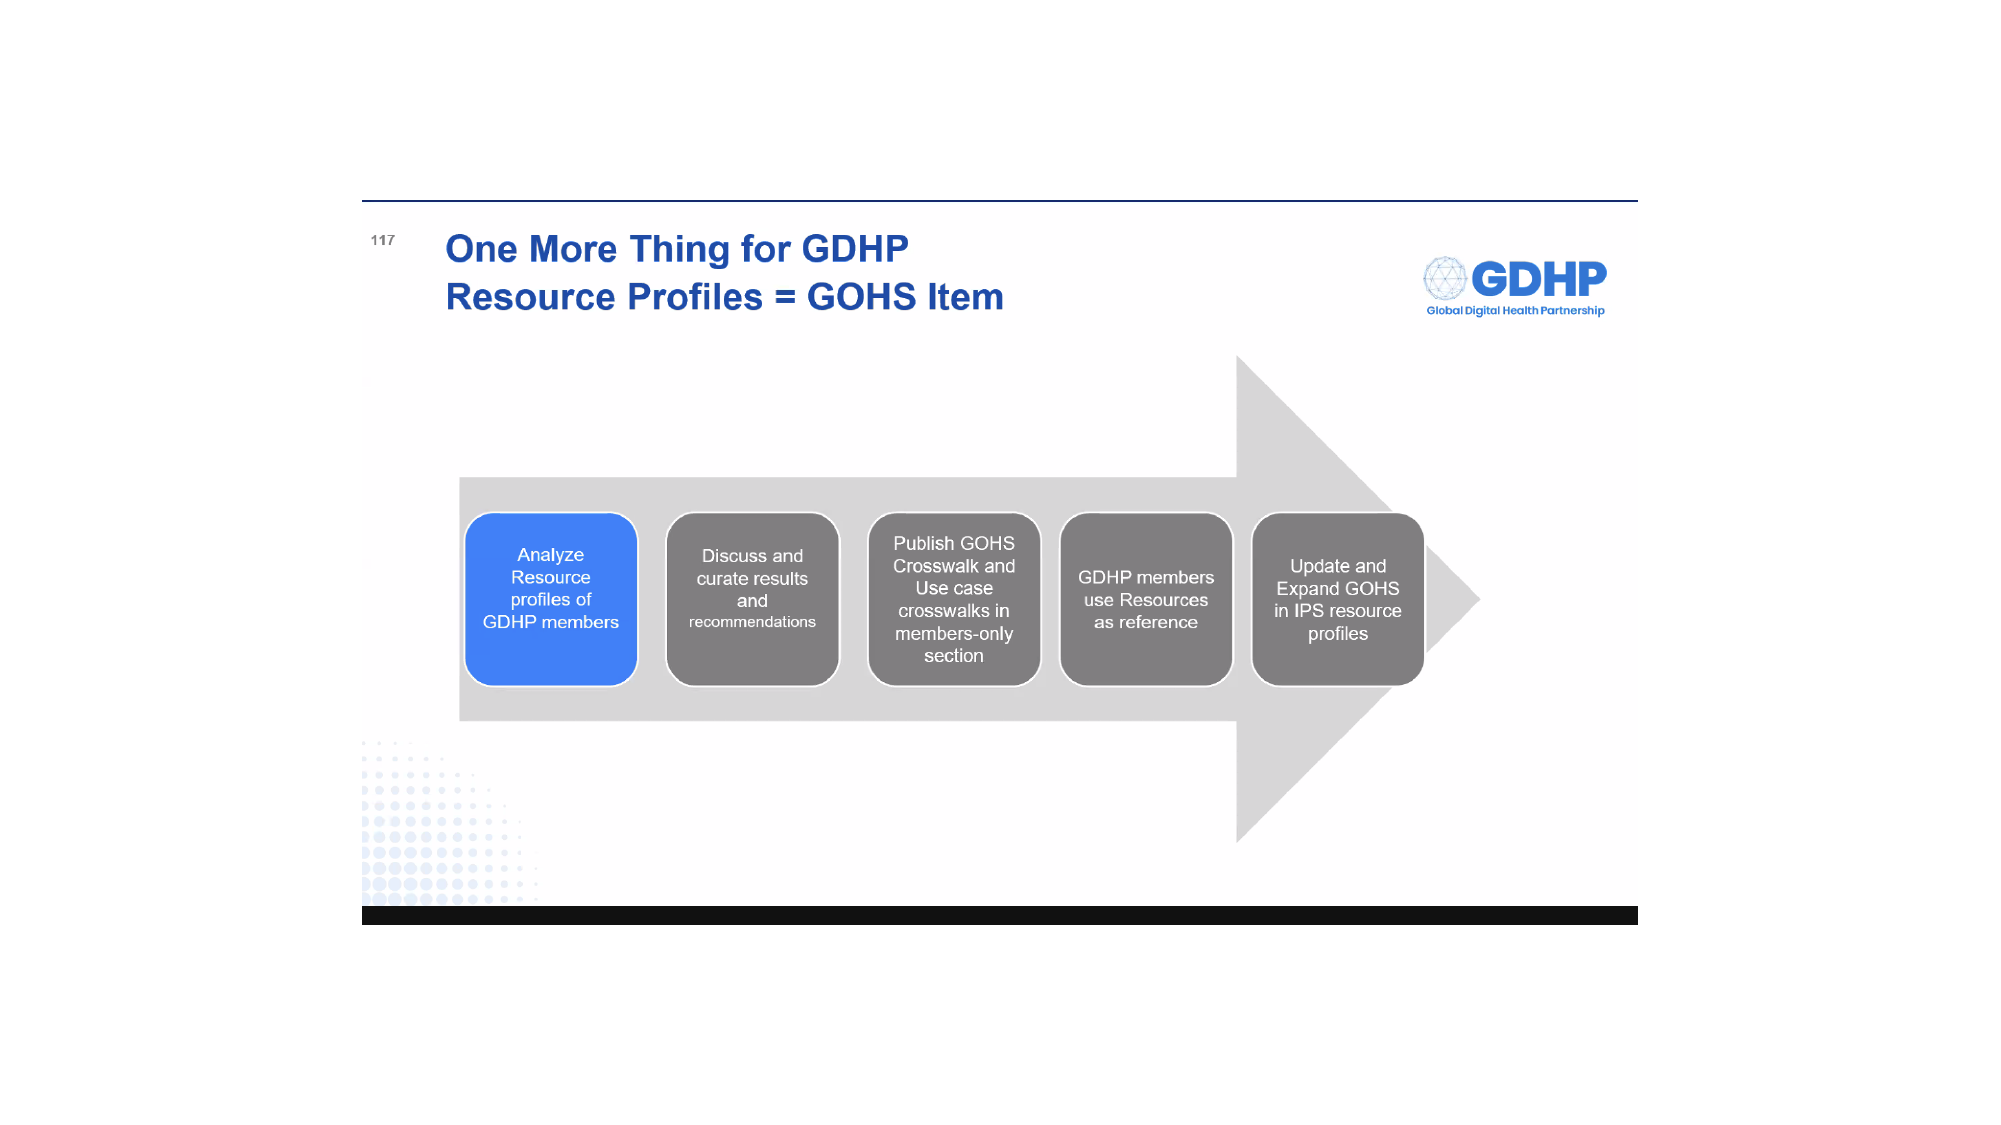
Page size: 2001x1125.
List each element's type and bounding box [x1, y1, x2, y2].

picture [361, 200, 1638, 925]
